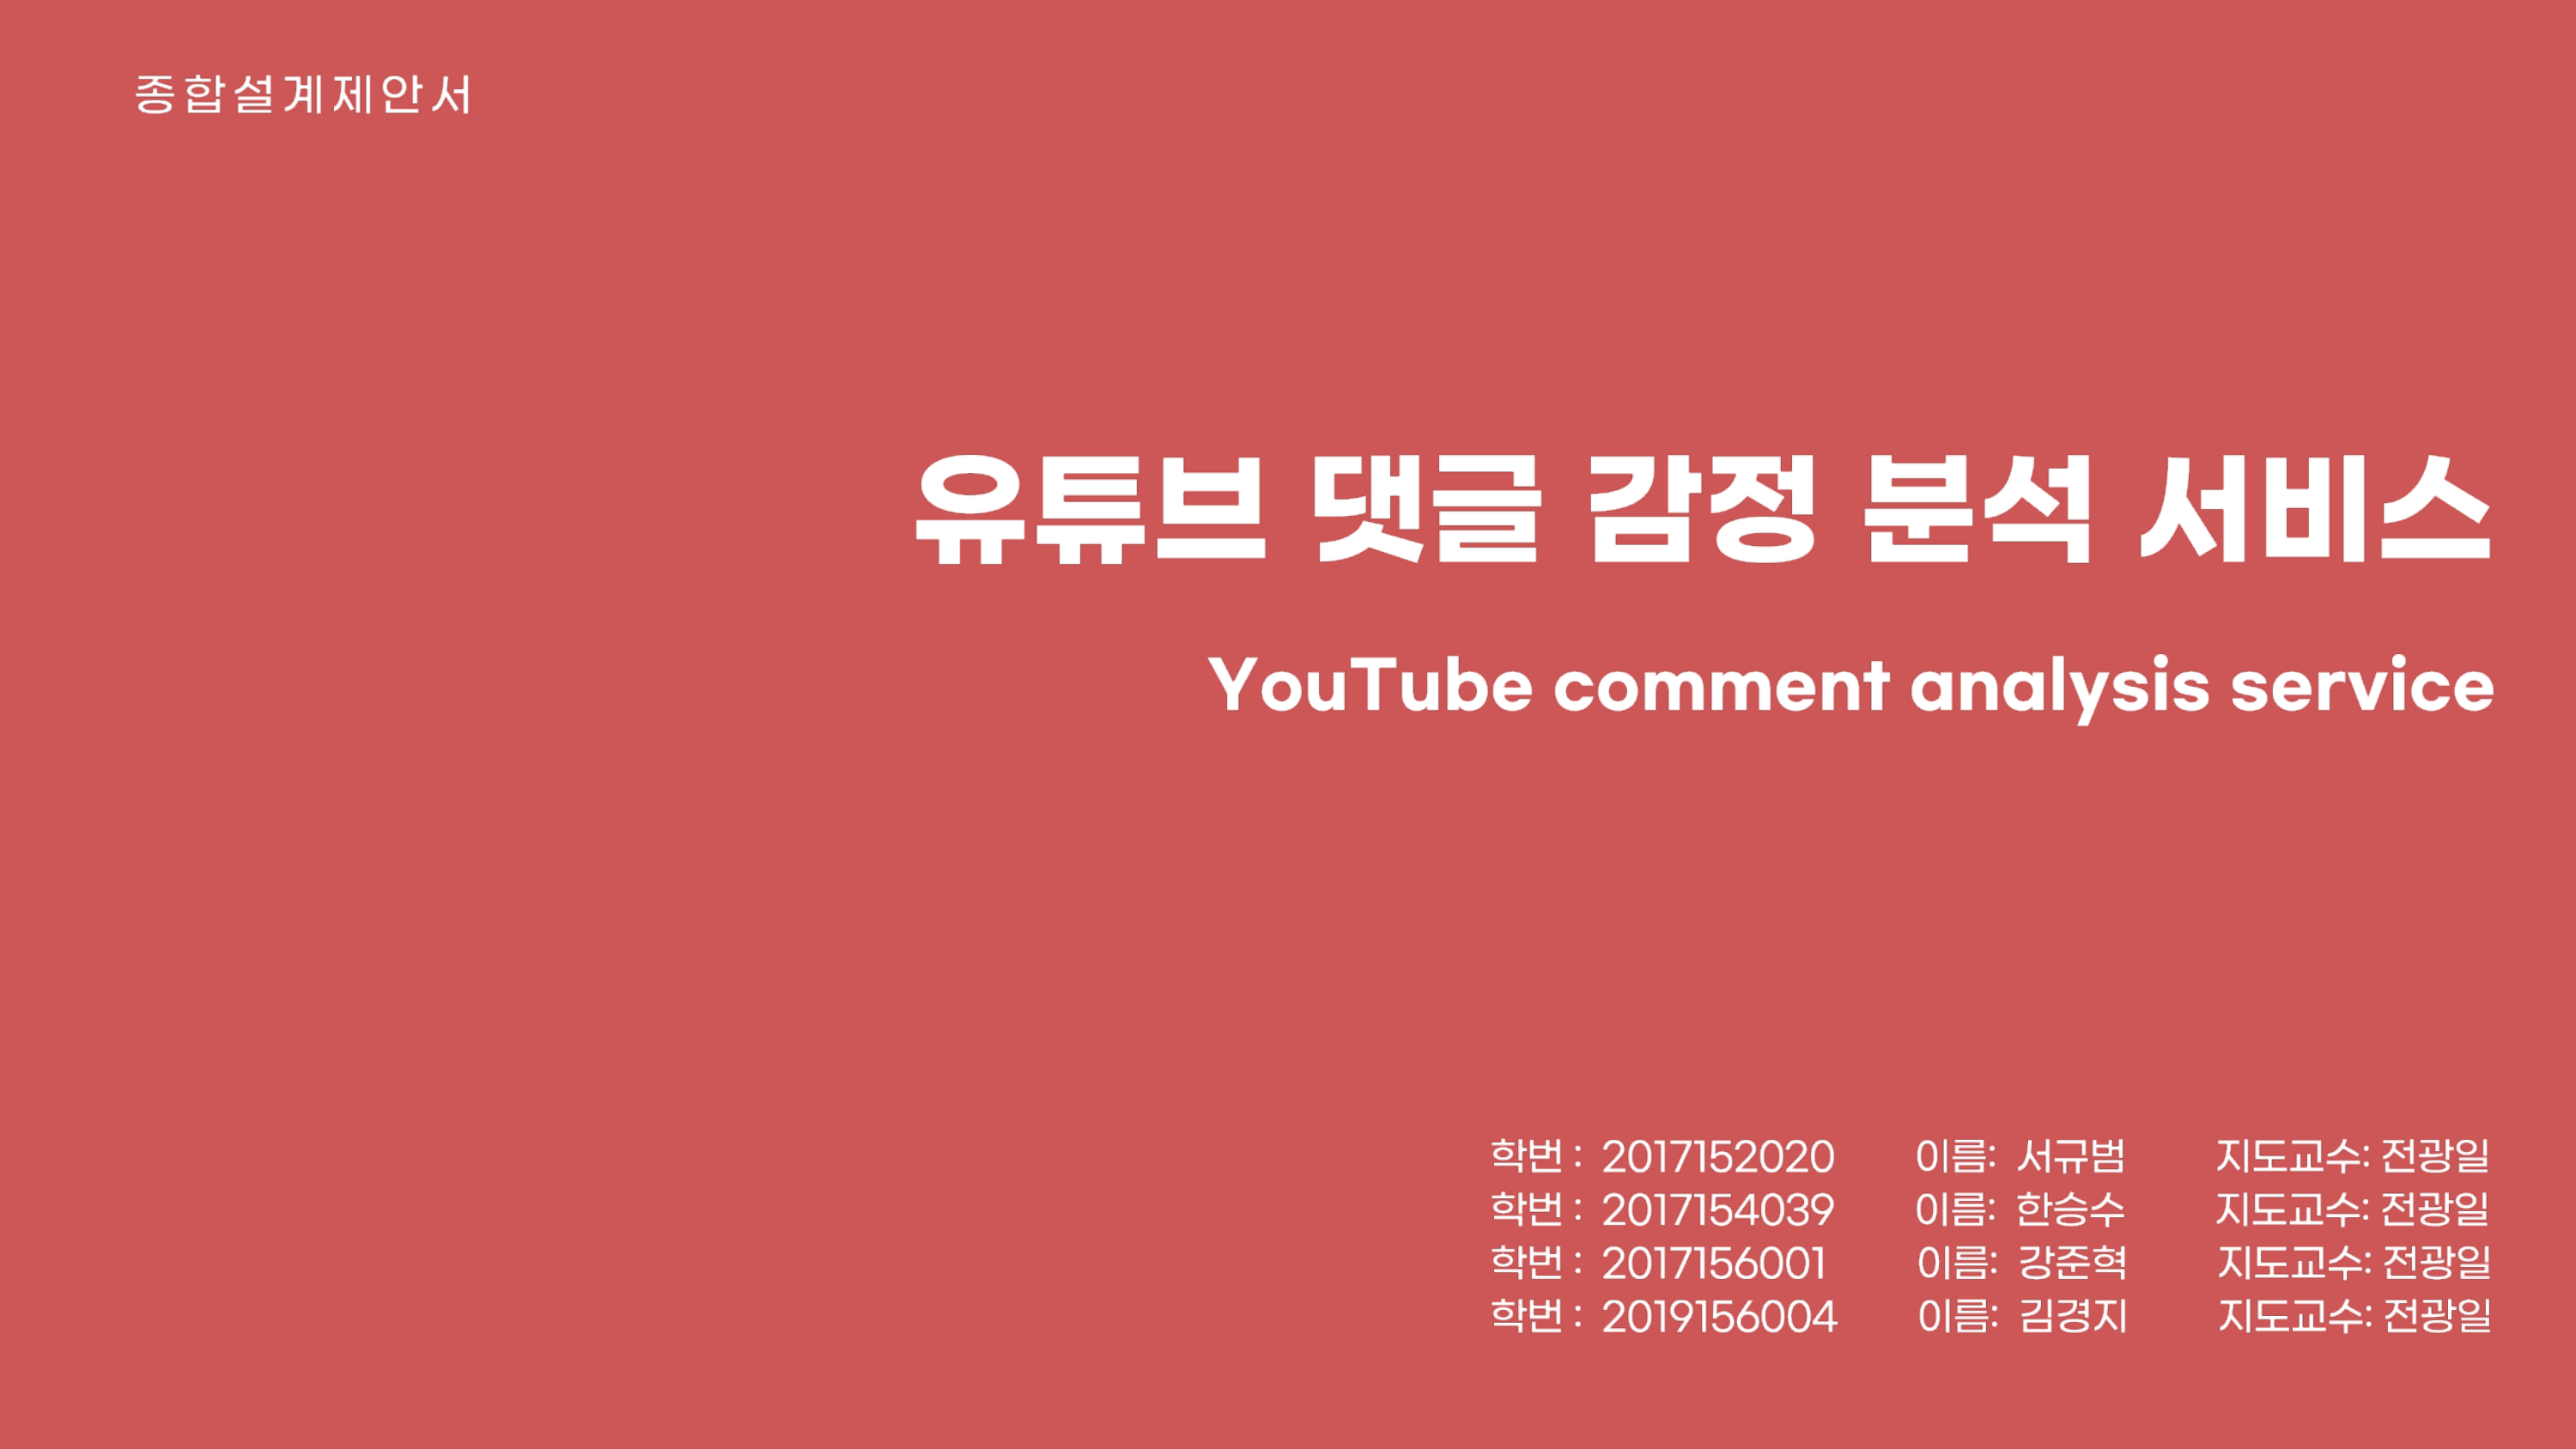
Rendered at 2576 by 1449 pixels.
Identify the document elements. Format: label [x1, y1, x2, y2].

picture [120, 414, 2554, 765]
picture [127, 61, 494, 152]
picture [1485, 1126, 2512, 1367]
